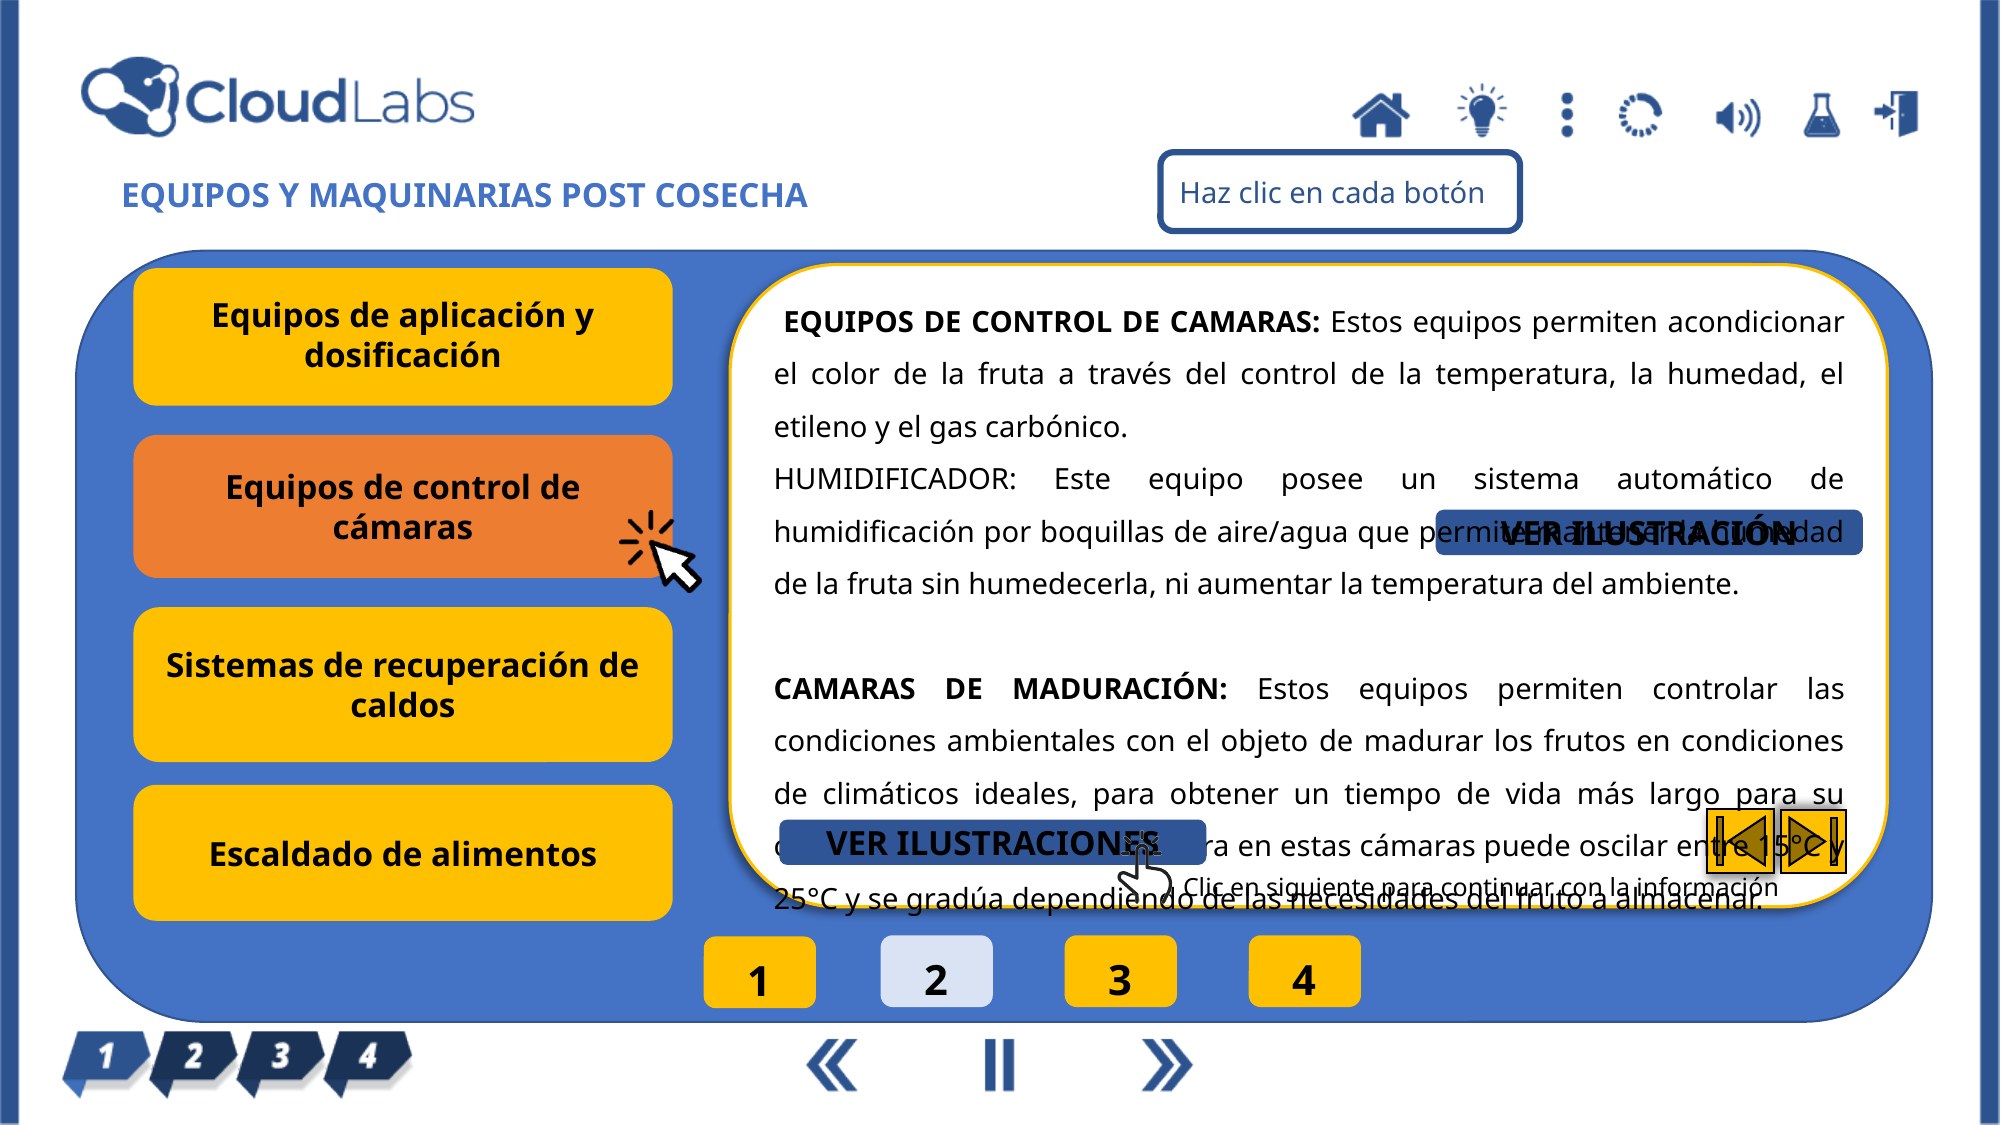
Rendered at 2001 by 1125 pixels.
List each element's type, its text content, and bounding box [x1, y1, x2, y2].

text_box VER ILUSTRACIONES [779, 819, 1207, 865]
text_box 1 [702, 935, 817, 1010]
title EQUIPOS Y MAQUINARIAS POST COSECHA [106, 143, 1161, 222]
text_box Equipos de control de cámaras [133, 434, 673, 578]
picture [0, 0, 2000, 1125]
text_box Sistemas de recuperación de caldos [133, 607, 673, 763]
text_box 3 [1063, 968, 1178, 1009]
text_box Haz clic en cada botón [1160, 152, 1521, 232]
text_box 4 [1247, 968, 1363, 1009]
text_box [729, 297, 758, 874]
text_box EQUIPOS DE CONTROL DE CAMARAS: Estos equipos permiten acondicionar el color de la fruta a través del control de la temperatura, la humedad, el etileno y el gas carbónico. HUMIDIFICADOR: Este equipo posee un sistema automático de humidificación por boquillas de aire/agua que permite mantener la humedad de la fruta sin humedecerla, ni aumentar la temperatura del ambiente. CAMARAS DE MADURACIÓN: Estos equipos permiten controlar las condiciones ambientales con el objeto de madurar los frutos en condiciones de climáticos ideales, para obtener un tiempo de vida más largo para su comercialización. La temperatura en estas cámaras puede oscilar entre 15°C y 25°C y se gradúa dependiendo de las necesidades del fruto a almacenar. [758, 278, 1861, 968]
text_box [1861, 299, 1889, 872]
text_box Escaldado de alimentos [133, 784, 673, 921]
text_box 2 [879, 968, 994, 1009]
text_box [783, 263, 1835, 278]
text_box Equipos de aplicación y dosificación [133, 268, 673, 406]
text_box [75, 249, 1934, 1023]
